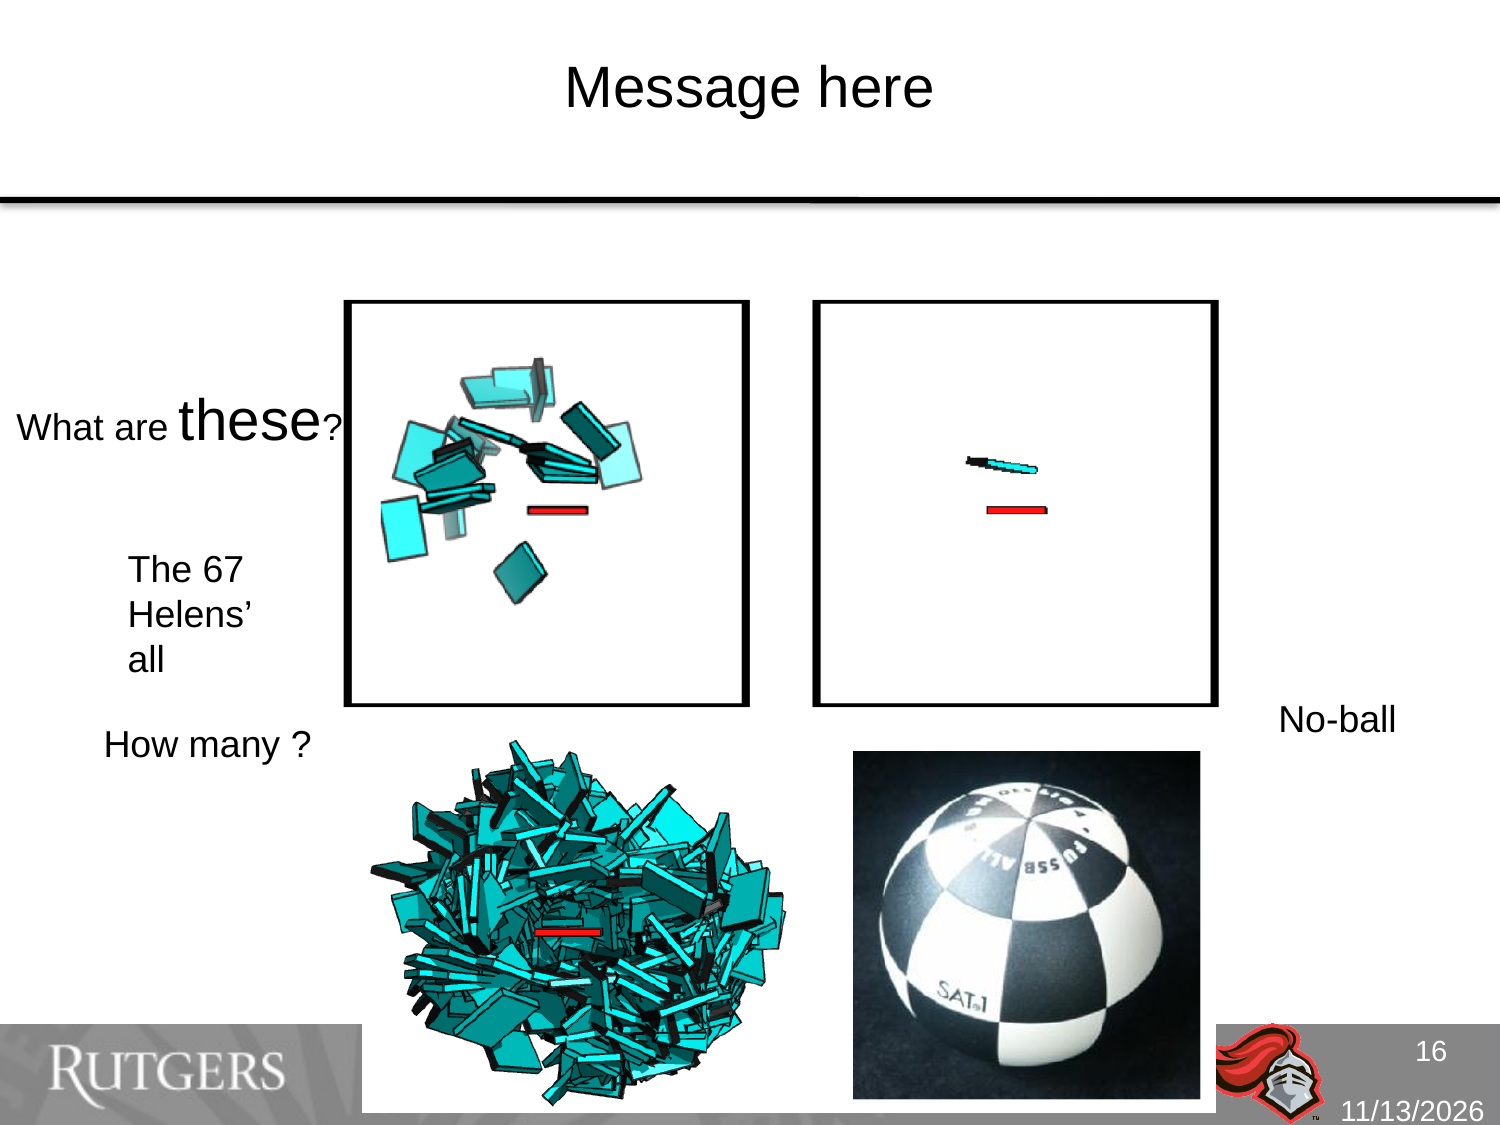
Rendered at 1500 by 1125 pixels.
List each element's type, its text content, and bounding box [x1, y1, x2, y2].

text_box No-ball [1263, 687, 1412, 748]
slide_number 16 [1362, 1024, 1463, 1063]
text_box What are these? [1, 375, 334, 460]
picture [0, 737, 1500, 1125]
picture [339, 294, 1226, 713]
text_box The 67 Helens’ all [112, 537, 268, 688]
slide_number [1149, 1084, 1500, 1125]
text_box How many ? [88, 712, 327, 773]
title Message here [74, 0, 1426, 176]
